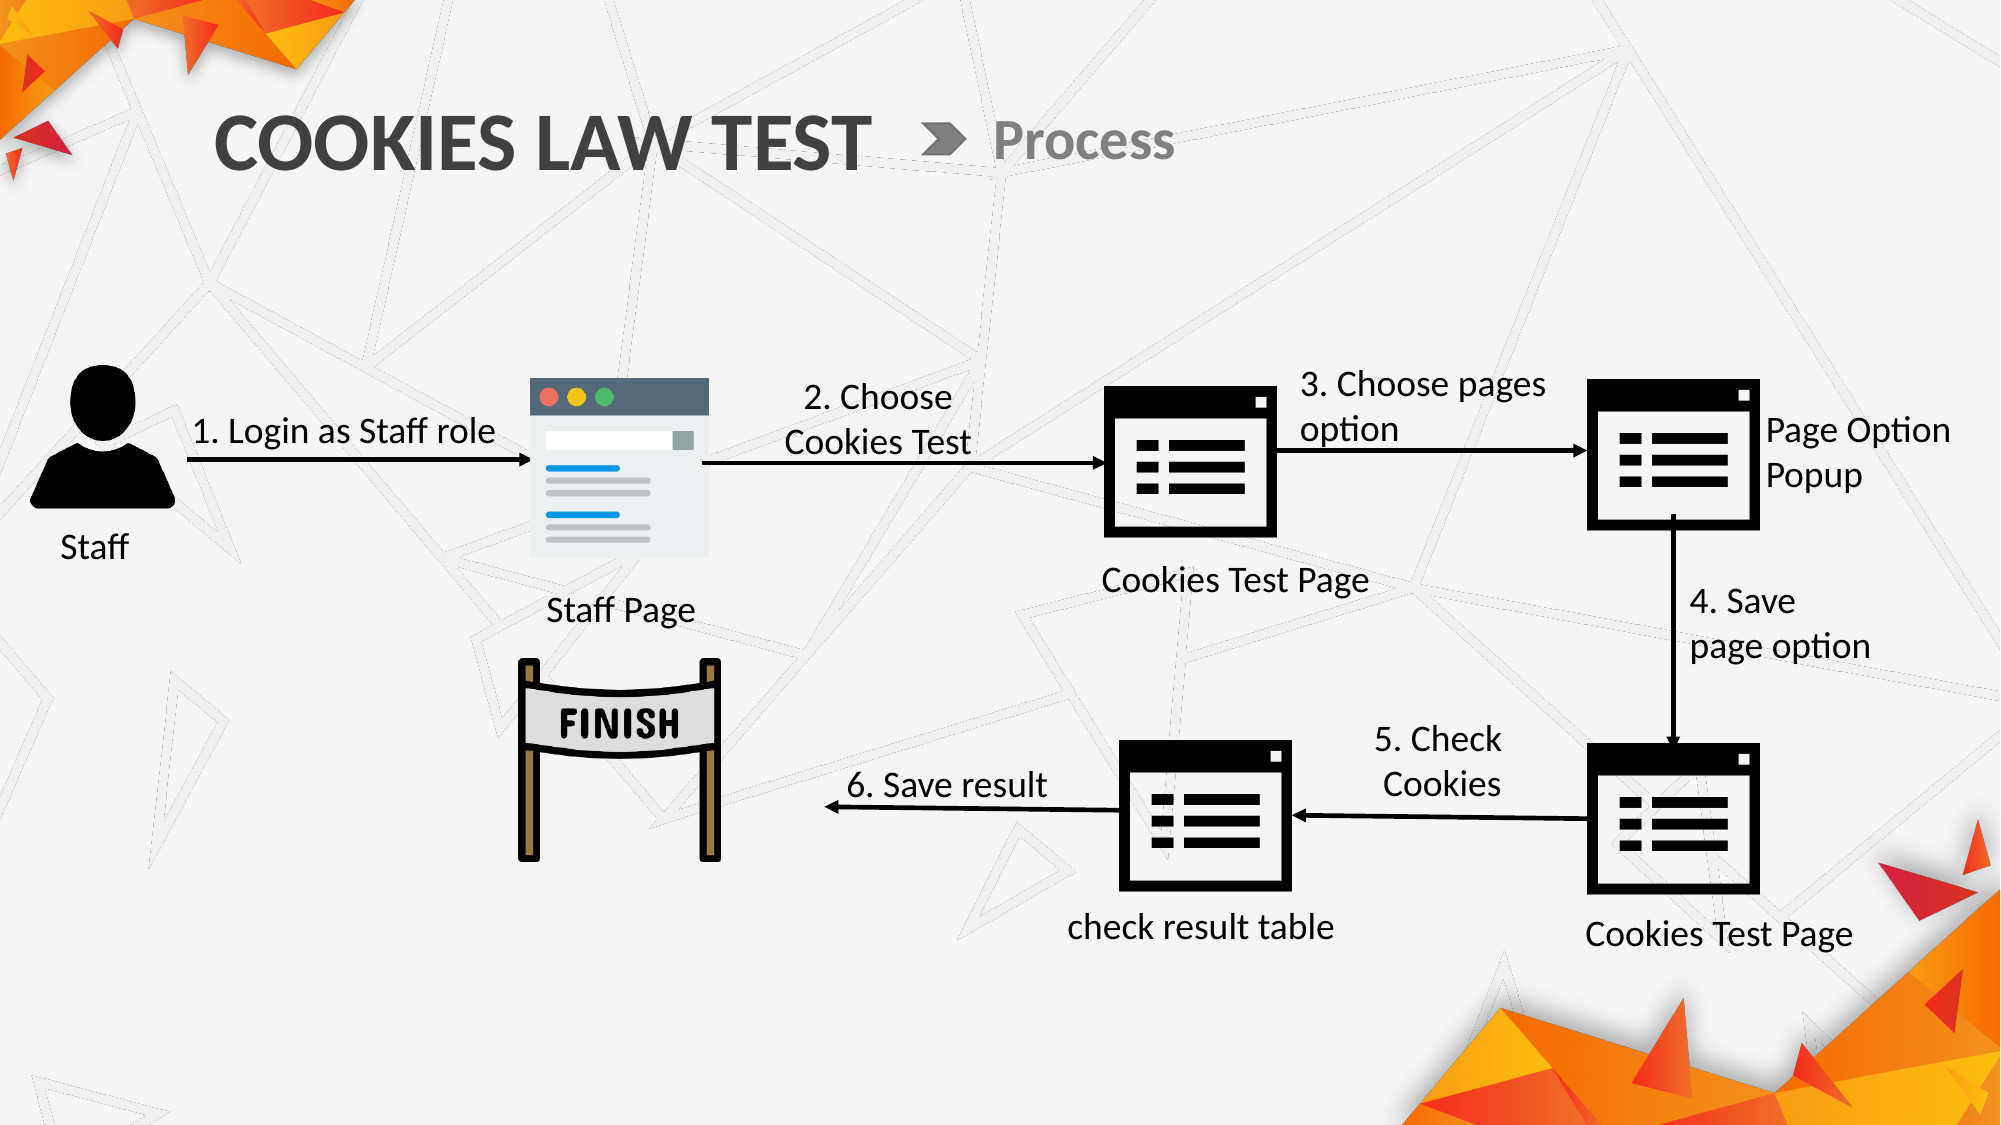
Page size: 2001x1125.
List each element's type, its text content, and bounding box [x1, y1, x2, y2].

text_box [1291, 815, 1588, 819]
text_box 2. Choose Cookies Test [725, 364, 1031, 462]
text_box 2. Choose Cookies Test [725, 463, 1031, 470]
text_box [824, 806, 1120, 811]
text_box 3. Choose pages option [1285, 451, 1571, 457]
text_box Staff [45, 514, 145, 574]
text_box Cookies Test Page [1086, 547, 1394, 608]
text_box 5. Check Cookies [1283, 706, 1602, 812]
text_box 4. Save page option [1674, 568, 1887, 674]
text_box check result table [1052, 894, 1359, 955]
text_box 3. Choose pages option [1285, 351, 1571, 450]
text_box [196, 79, 892, 211]
text_box [920, 122, 967, 156]
text_box Process [938, 93, 1191, 179]
text_box 6. Save result [831, 752, 1064, 806]
picture [0, 0, 2001, 1125]
text_box 1. Login as Staff role [176, 398, 529, 459]
text_box Page Option Popup [1760, 397, 1976, 503]
text_box Staff Page [531, 577, 720, 638]
